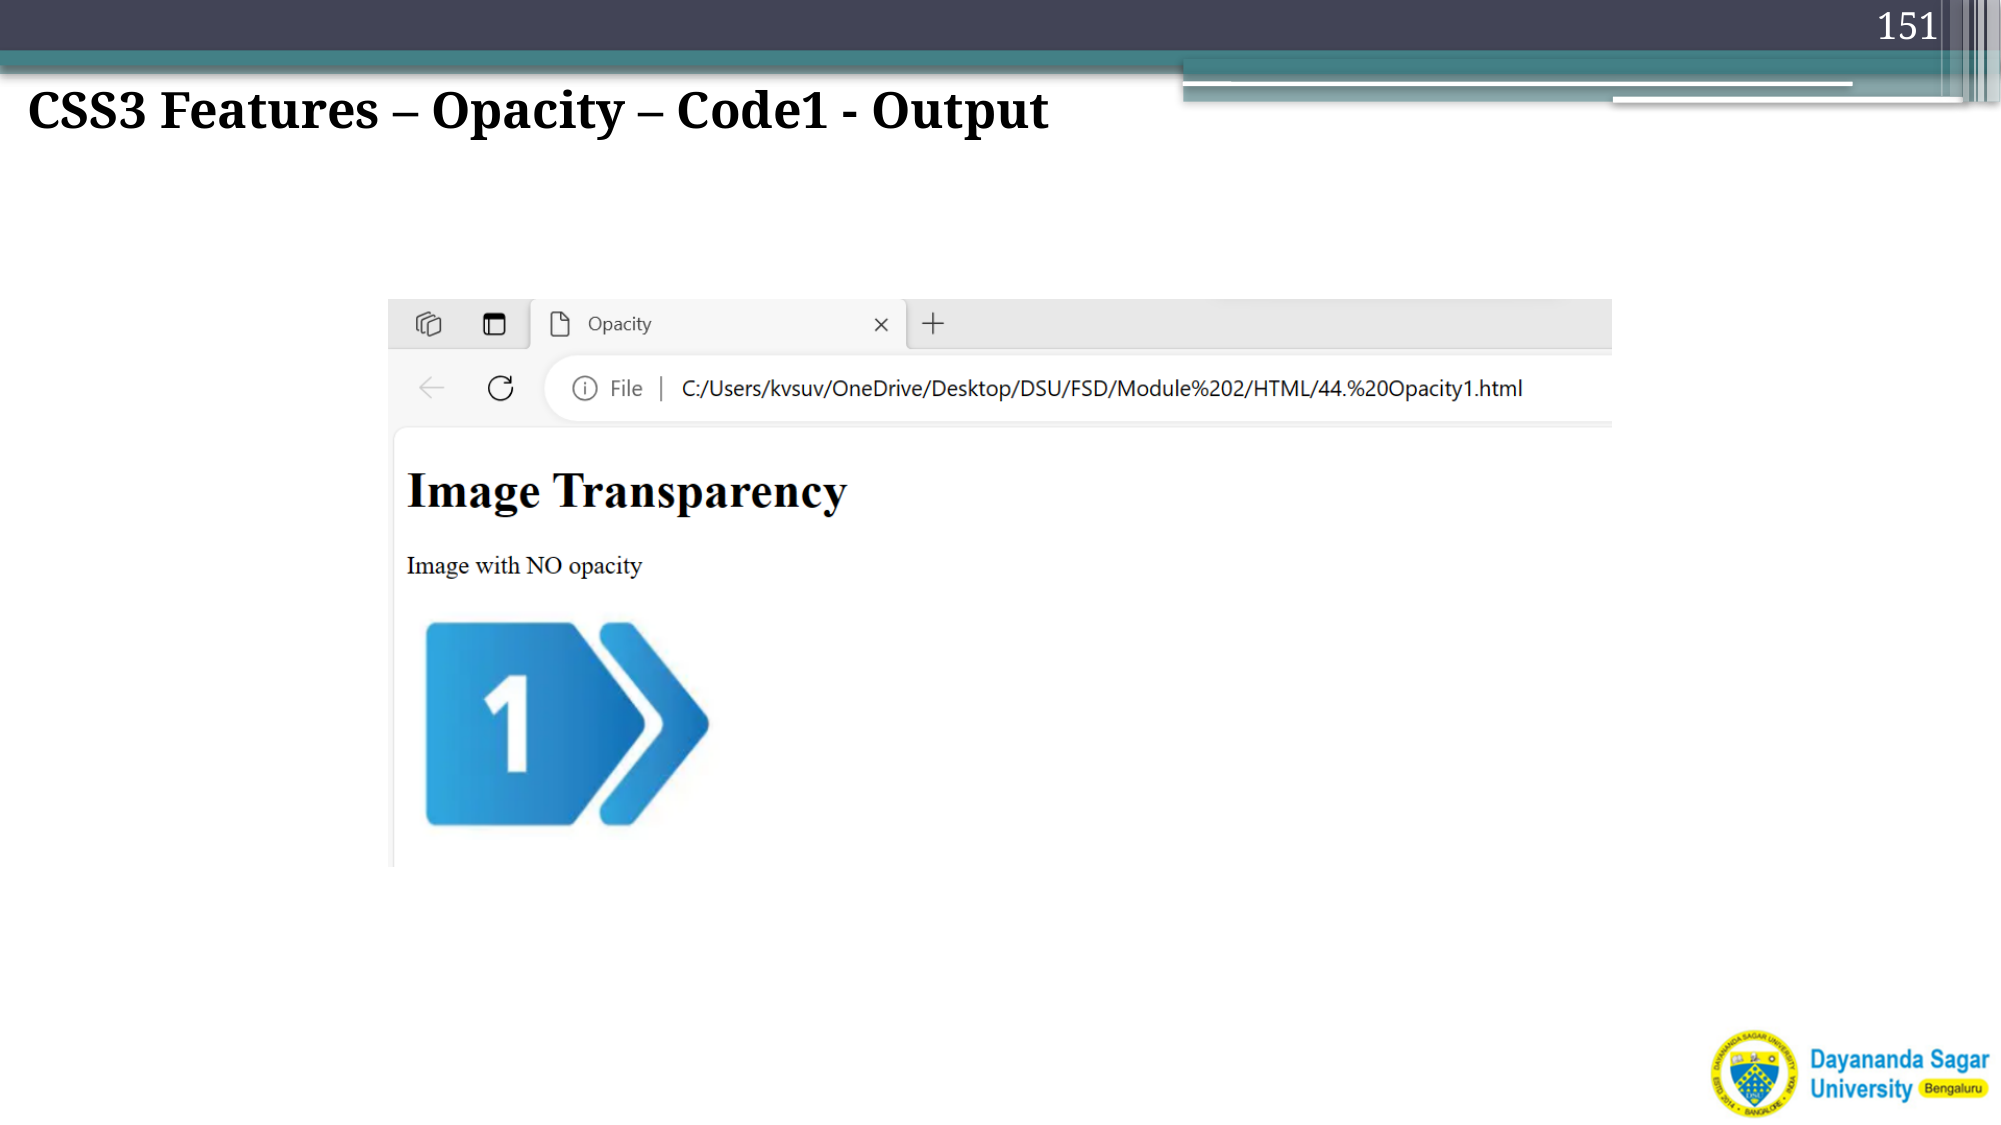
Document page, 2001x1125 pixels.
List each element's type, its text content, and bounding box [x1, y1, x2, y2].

picture [388, 299, 1612, 867]
slide_number 151 [1788, 0, 1955, 61]
picture [1707, 1021, 1996, 1125]
text_box [33, 174, 1959, 350]
text_box CSS3 Features – Opacity – Code1 - Output [12, 70, 1150, 146]
